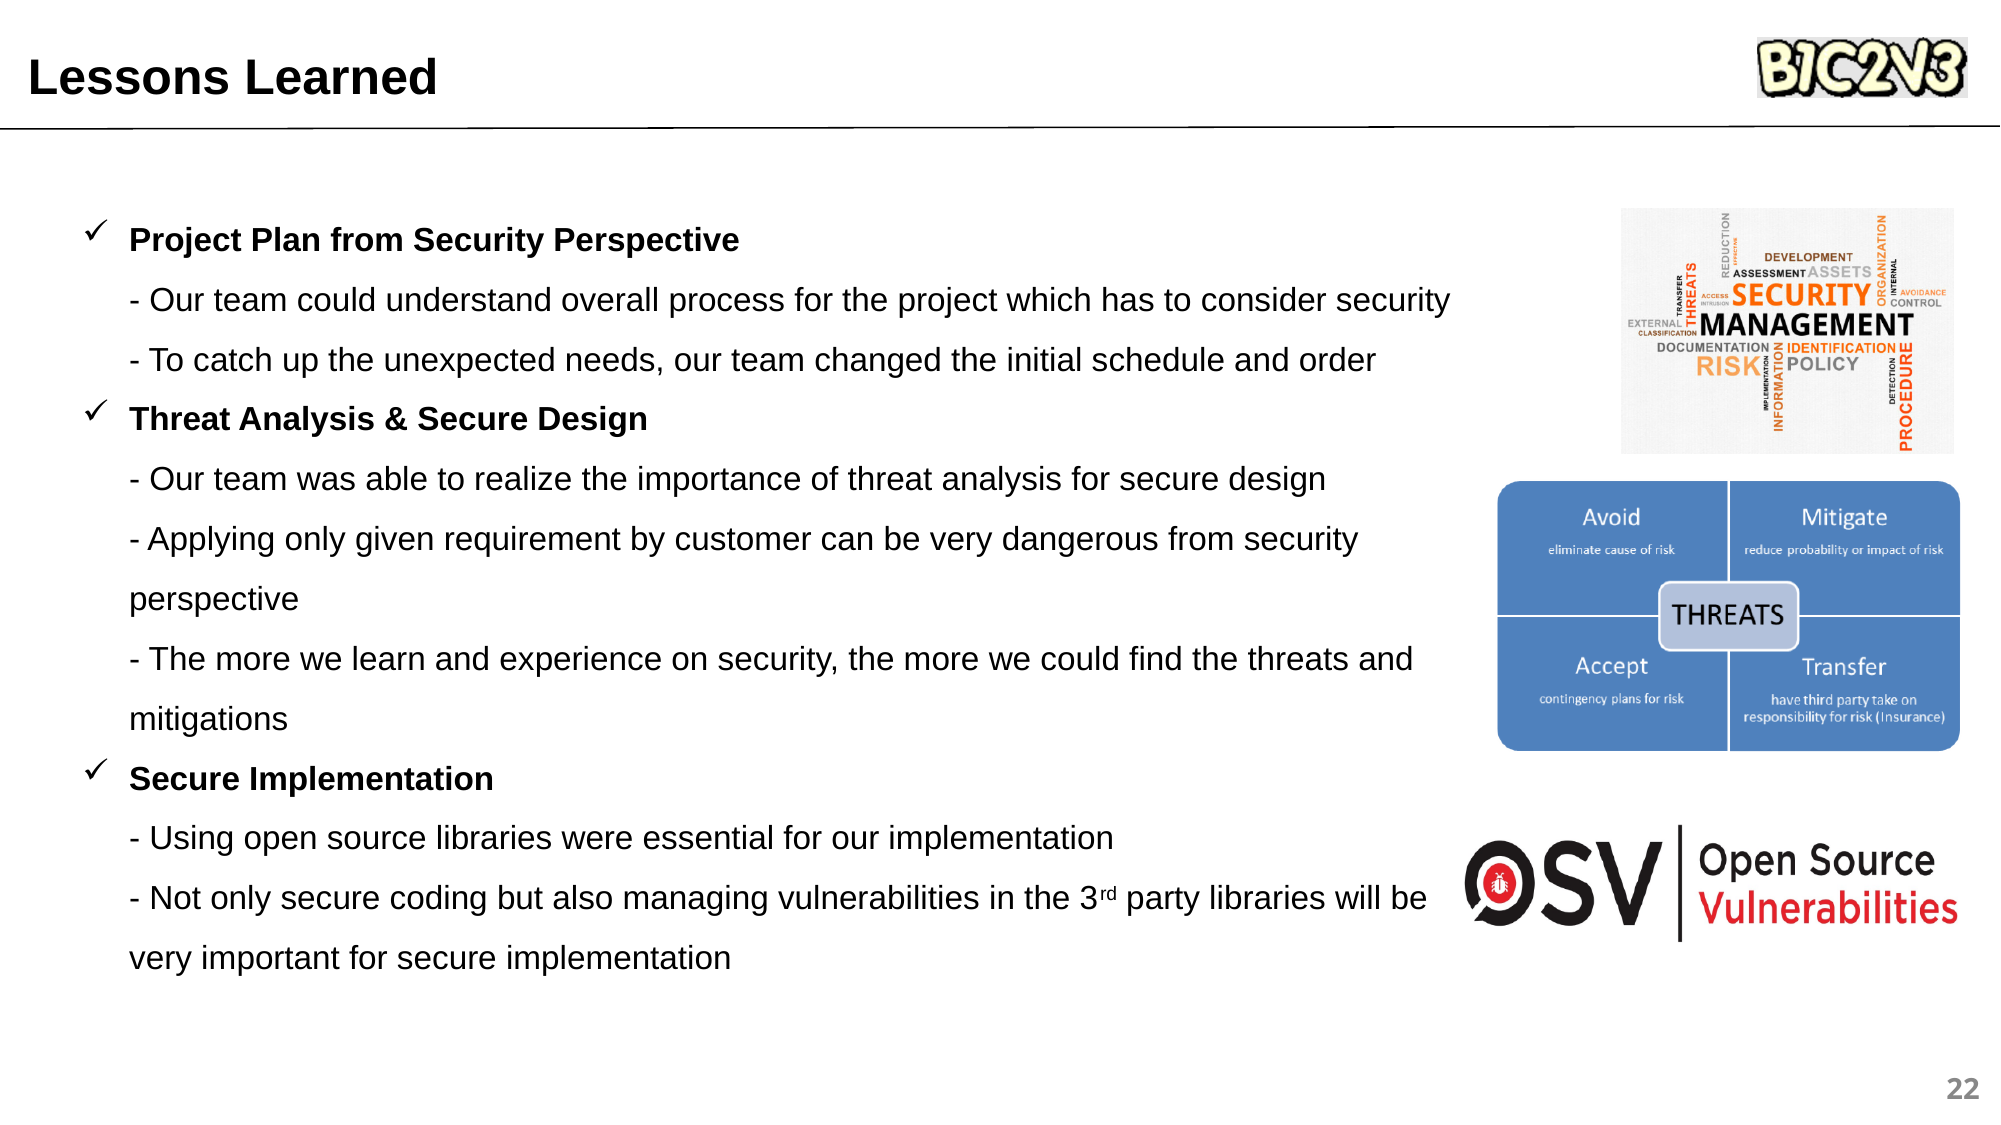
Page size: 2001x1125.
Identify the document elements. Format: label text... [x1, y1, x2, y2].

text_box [0, 125, 2000, 130]
slide_number 22 [1545, 1060, 1995, 1121]
text_box Project Plan from Security Perspective - Our team could understand overall process for the project which has to consider security - To catch up the unexpected needs, our team changed the initial schedule and order Threat Analysis & Secure Design - Our team was able to realize the importance of threat analysis for secure design - Applying only given requirement by customer can be very dangerous from security perspective - The more we learn and experience on security, the more we could find the threats and mitigations Secure Implementation - Using open source libraries were essential for our implementation - Not only secure coding but also managing vulnerabilities in the 3rd party libraries will be very important for secure implementation [67, 190, 1515, 984]
text_box Lessons Learned [12, 37, 877, 113]
picture [1494, 477, 1962, 752]
picture [1757, 37, 1968, 98]
picture [1459, 816, 1962, 949]
picture [1621, 208, 1954, 454]
